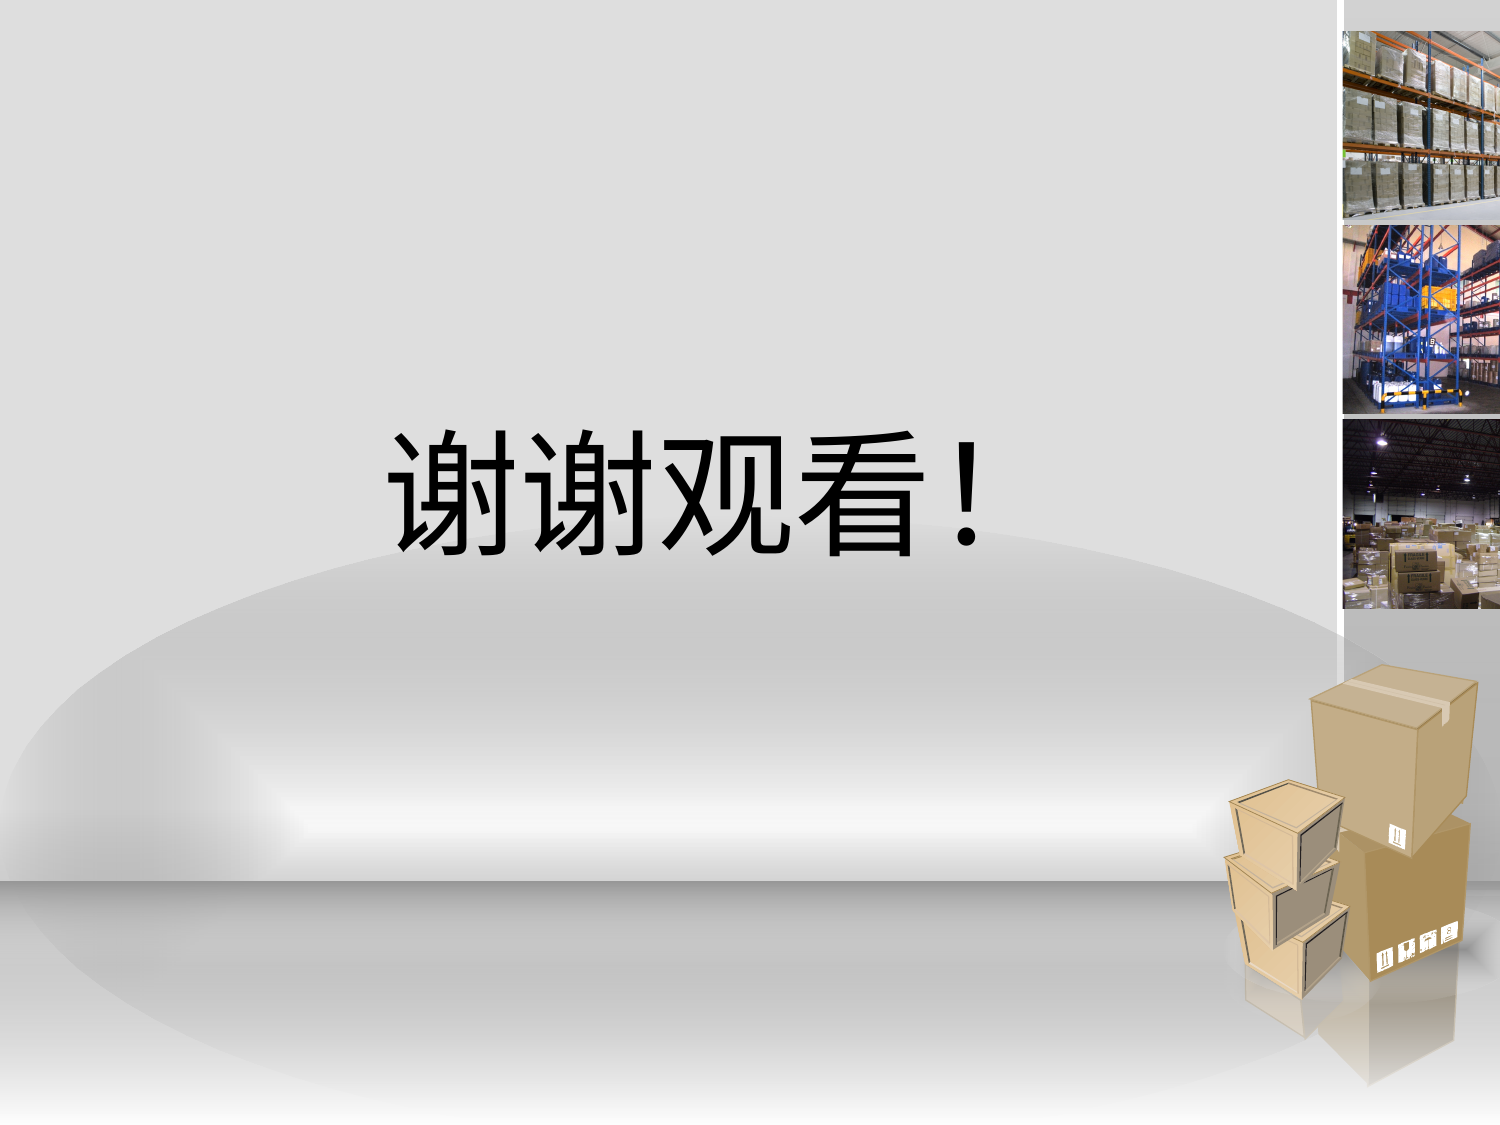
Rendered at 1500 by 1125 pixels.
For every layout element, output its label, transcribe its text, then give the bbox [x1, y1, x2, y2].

picture [1342, 419, 1500, 609]
picture [1342, 225, 1500, 414]
picture [1342, 31, 1500, 220]
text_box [0, 664, 1500, 1125]
title 谢谢观看！ [367, 391, 1183, 590]
